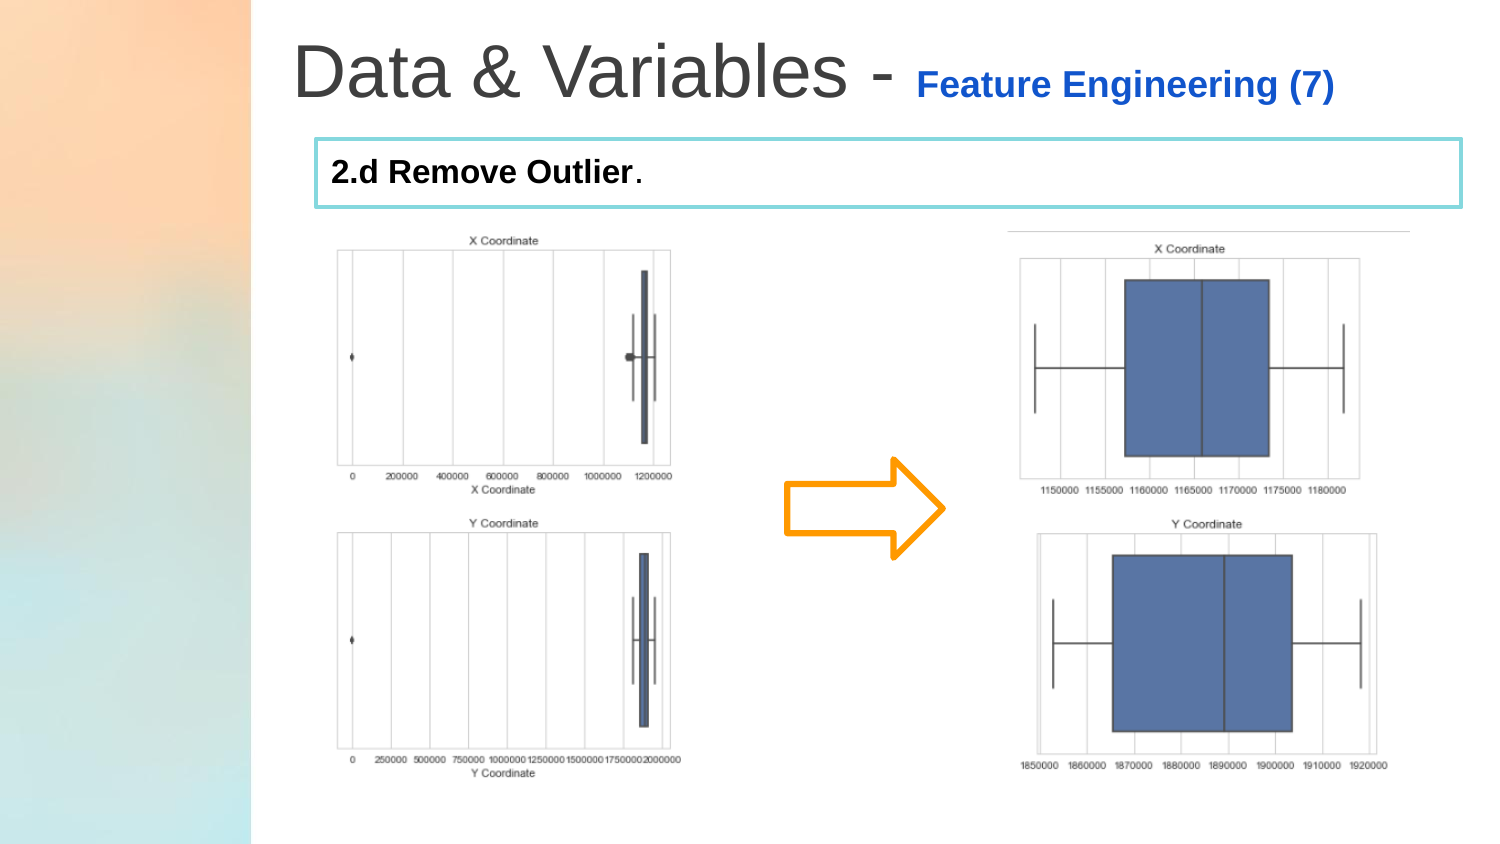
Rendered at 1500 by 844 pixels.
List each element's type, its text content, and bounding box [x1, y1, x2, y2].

text_box 2.d Remove Outlier. [316, 138, 1462, 208]
list Data & Variables - Feature Engineering (7) [277, 20, 1500, 115]
text_box [787, 459, 943, 558]
picture [0, 0, 1500, 844]
